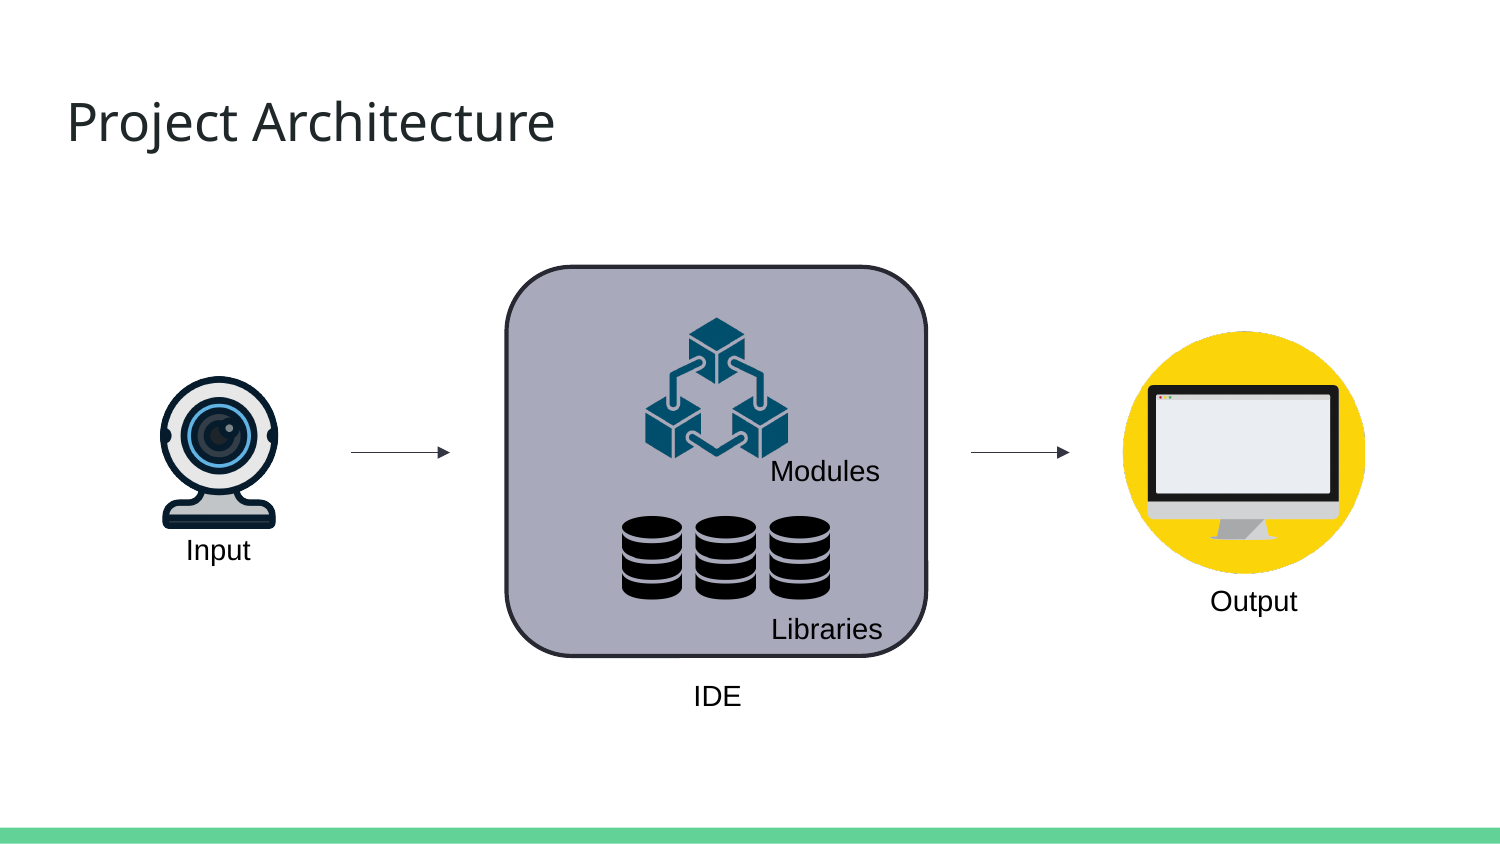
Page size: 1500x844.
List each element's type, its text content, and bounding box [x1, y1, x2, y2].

picture [142, 376, 295, 529]
picture [1120, 330, 1365, 575]
text_box Libraries [756, 602, 899, 653]
picture [633, 305, 800, 472]
text_box IDE [678, 669, 757, 720]
picture [601, 506, 850, 608]
text_box Input [171, 537, 267, 574]
text_box [504, 264, 929, 659]
text_box Output [1195, 582, 1314, 625]
text_box Modules [755, 445, 896, 495]
title Project Architecture [51, 72, 1449, 167]
